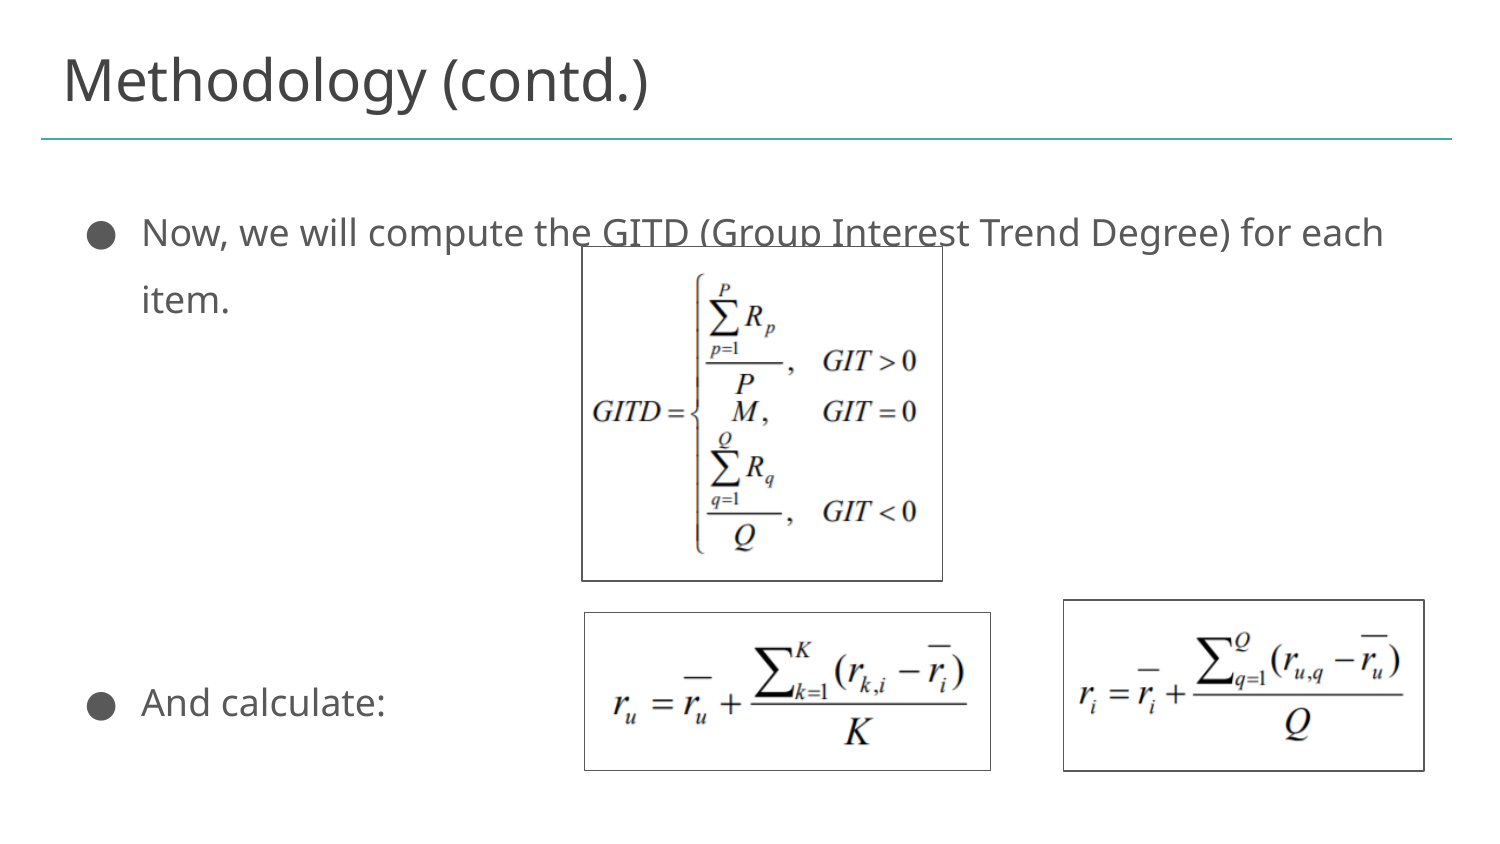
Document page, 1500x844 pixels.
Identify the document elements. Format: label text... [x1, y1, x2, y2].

picture [582, 246, 942, 581]
title Methodology (contd.) [47, 27, 1446, 122]
picture [584, 612, 991, 771]
list Now, we will compute the GITD (Group Interest Trend Degree) for each item. And calculate: [51, 171, 1449, 732]
picture [1064, 600, 1424, 771]
